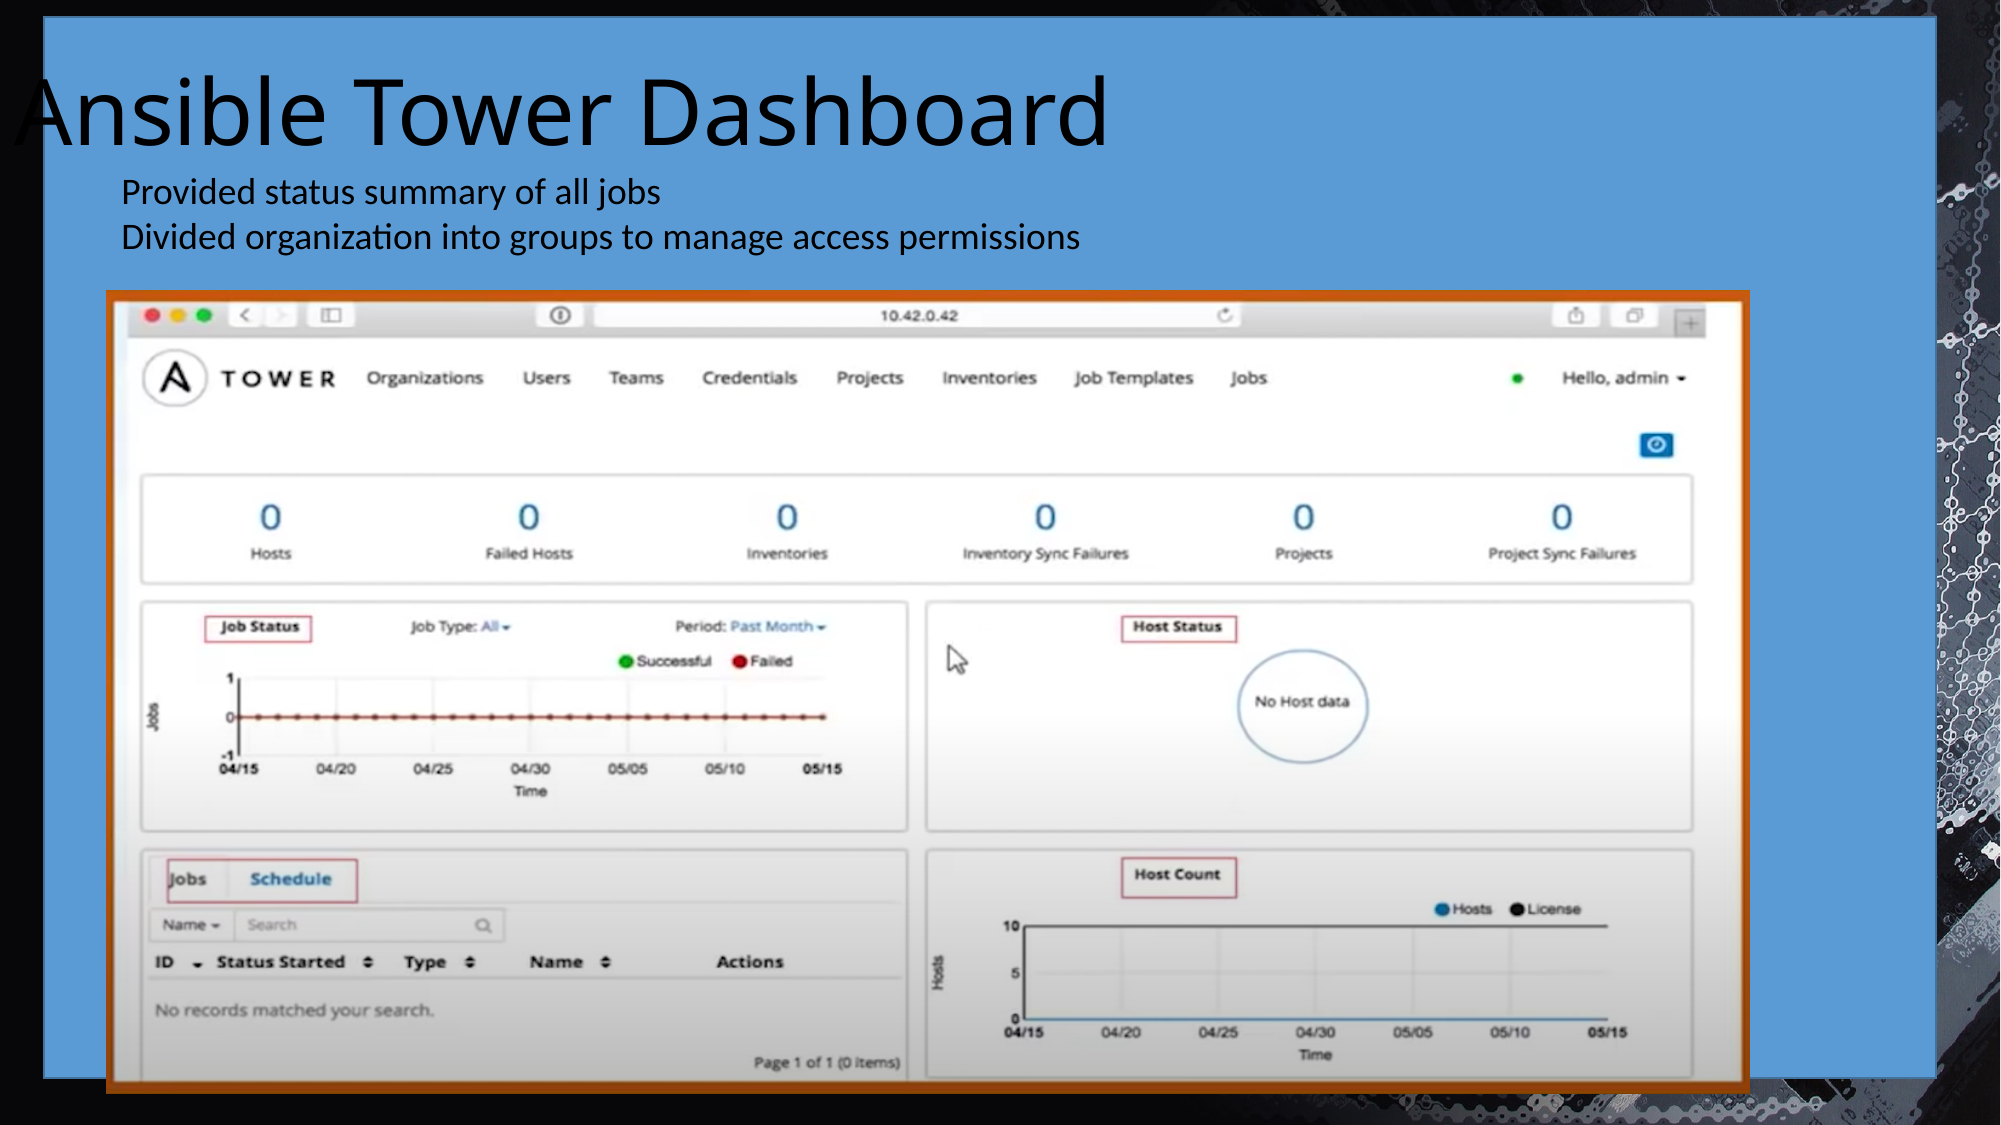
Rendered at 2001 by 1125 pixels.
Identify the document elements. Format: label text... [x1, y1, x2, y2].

text_box Provided status summary of all jobs Divided organization into groups to manage access permissions [106, 160, 1558, 290]
picture [0, 0, 2001, 1125]
title Ansible Tower Dashboard [0, 59, 1500, 167]
